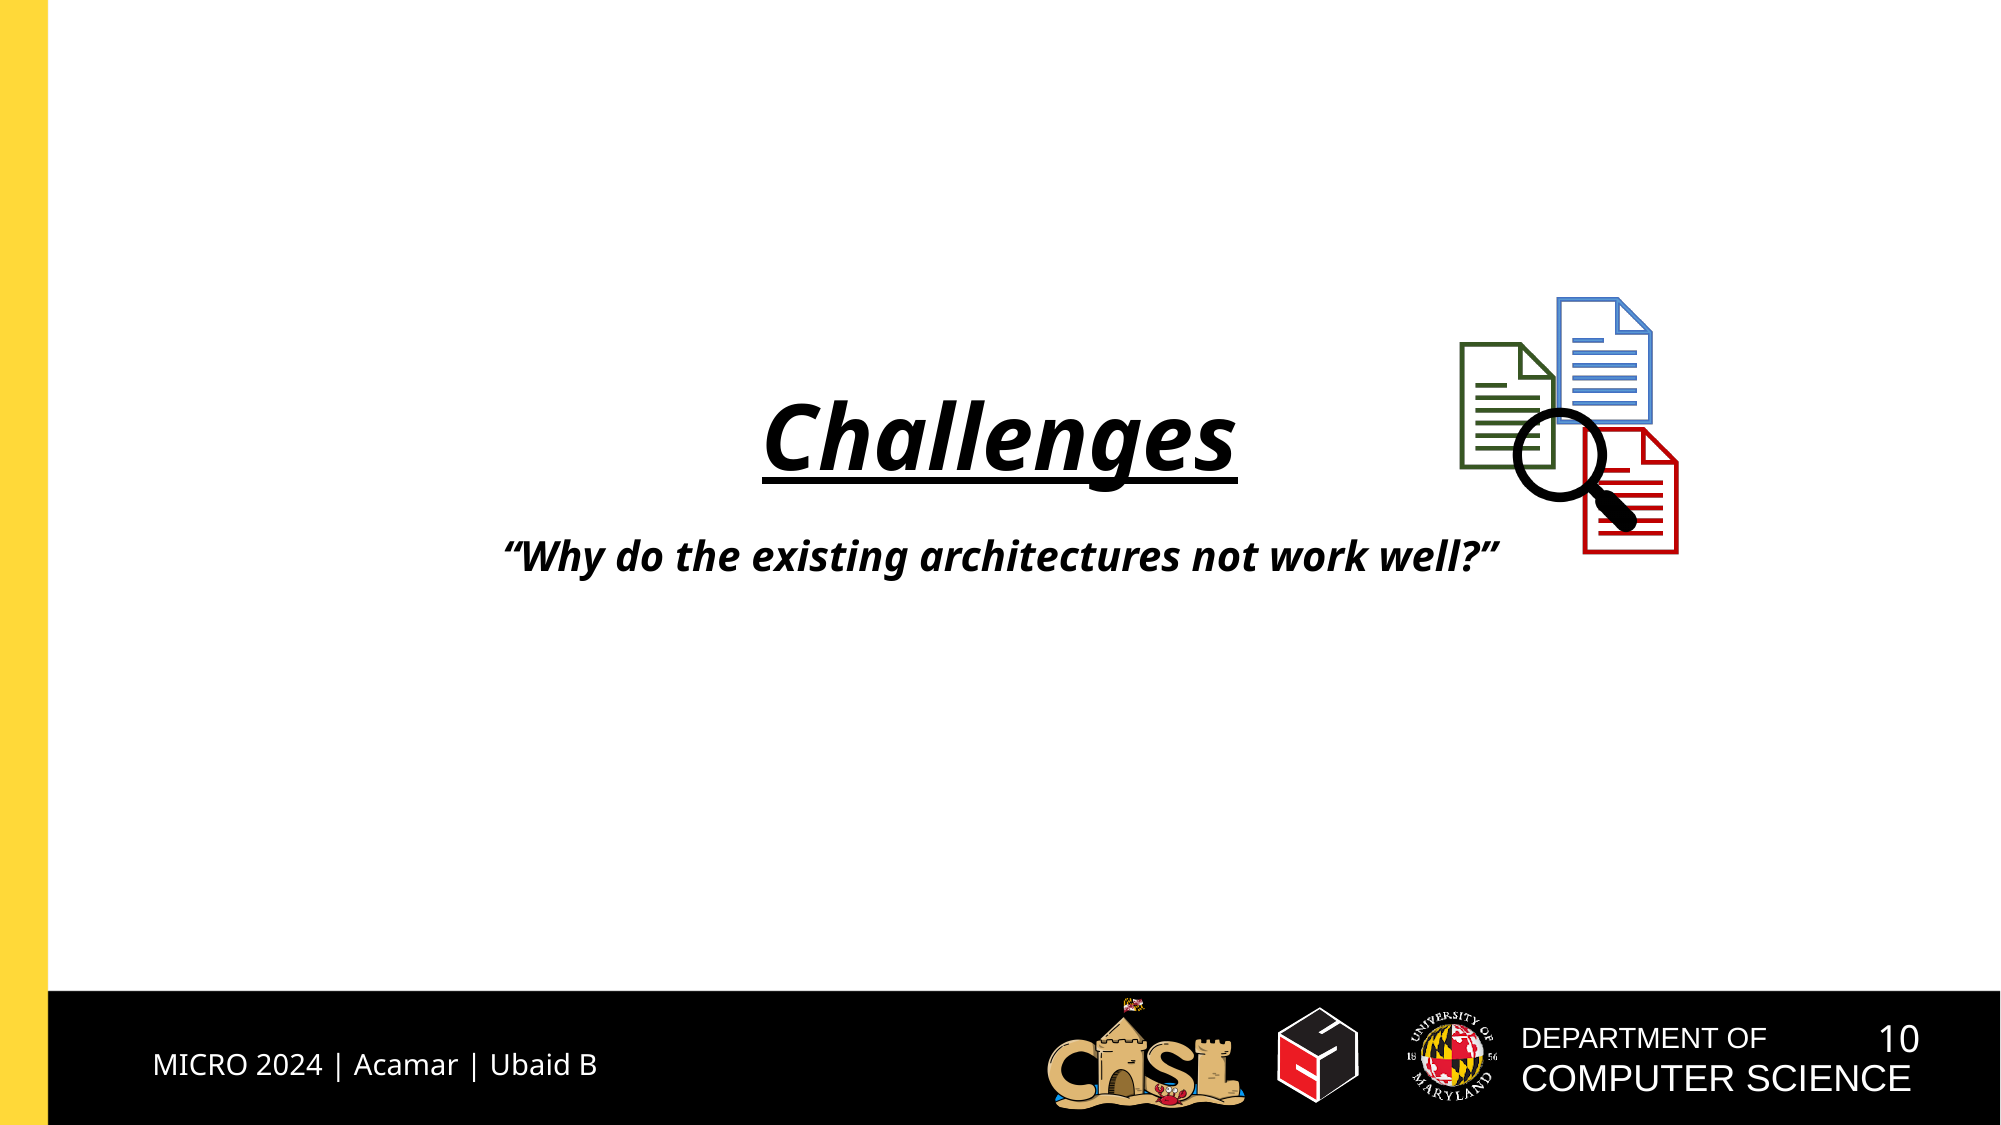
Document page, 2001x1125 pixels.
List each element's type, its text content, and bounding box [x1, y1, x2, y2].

footer MICRO 2024 | Acamar | Ubaid B [137, 1033, 1338, 1094]
text_box “Why do the existing architectures not work well?” [465, 522, 1535, 588]
title Challenges [735, 360, 1265, 498]
picture [0, 0, 2001, 1125]
